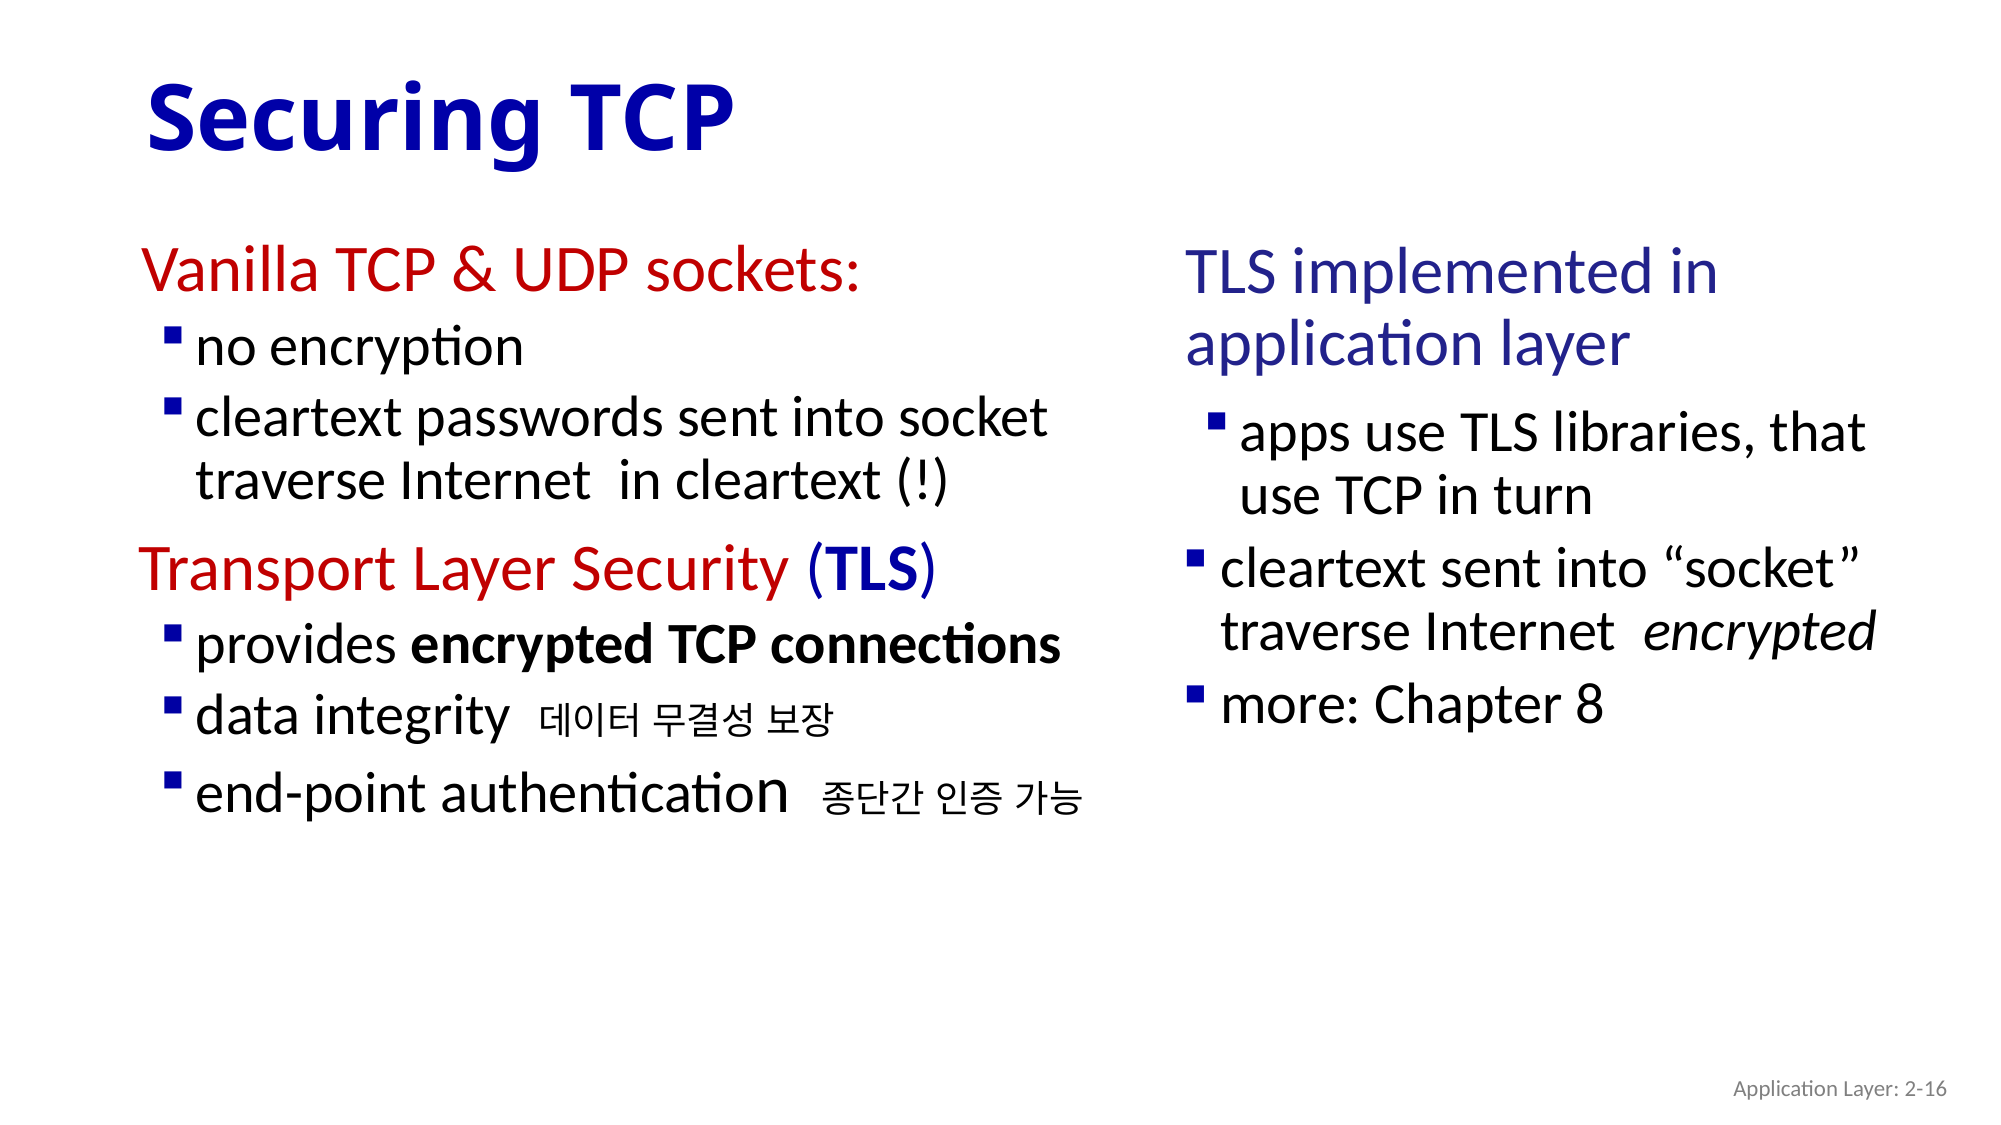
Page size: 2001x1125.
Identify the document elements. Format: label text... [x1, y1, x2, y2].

text_box TLS implemented in application layer apps use TLS libraries, that use TCP in turn cleartext sent into “socket” traverse Internet encrypted more: Chapter 8 [1167, 228, 1908, 992]
text_box Vanilla TCP & UDP sockets: no encryption cleartext passwords sent into socket traverse Internet in cleartext (!) Transport Layer Security (TLS) provides encrypted TCP connections data integrity 데이터 무결성 보장 end-point authentication 종단간 인증 가능 [123, 226, 1101, 1040]
title Securing TCP [131, 47, 1856, 195]
slide_number Application Layer: 2-16 [1512, 1056, 1963, 1117]
